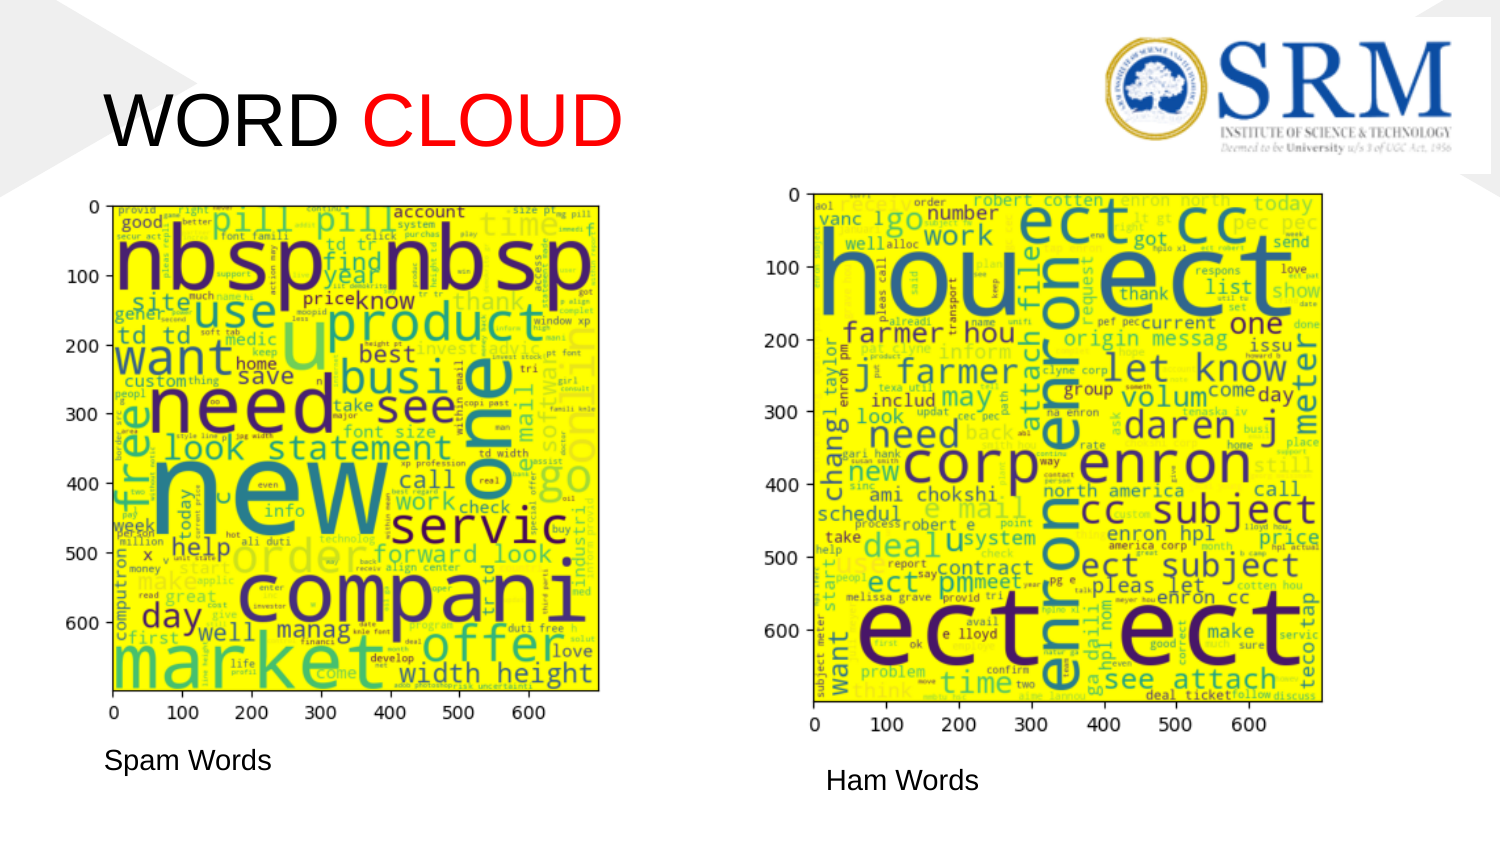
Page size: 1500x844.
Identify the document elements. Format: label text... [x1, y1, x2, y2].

picture [749, 17, 1491, 748]
text_box Ham Words [811, 756, 1333, 804]
picture [52, 186, 611, 736]
text_box Spam Words [88, 742, 610, 784]
text_box WORD CLOUD [88, 64, 952, 170]
